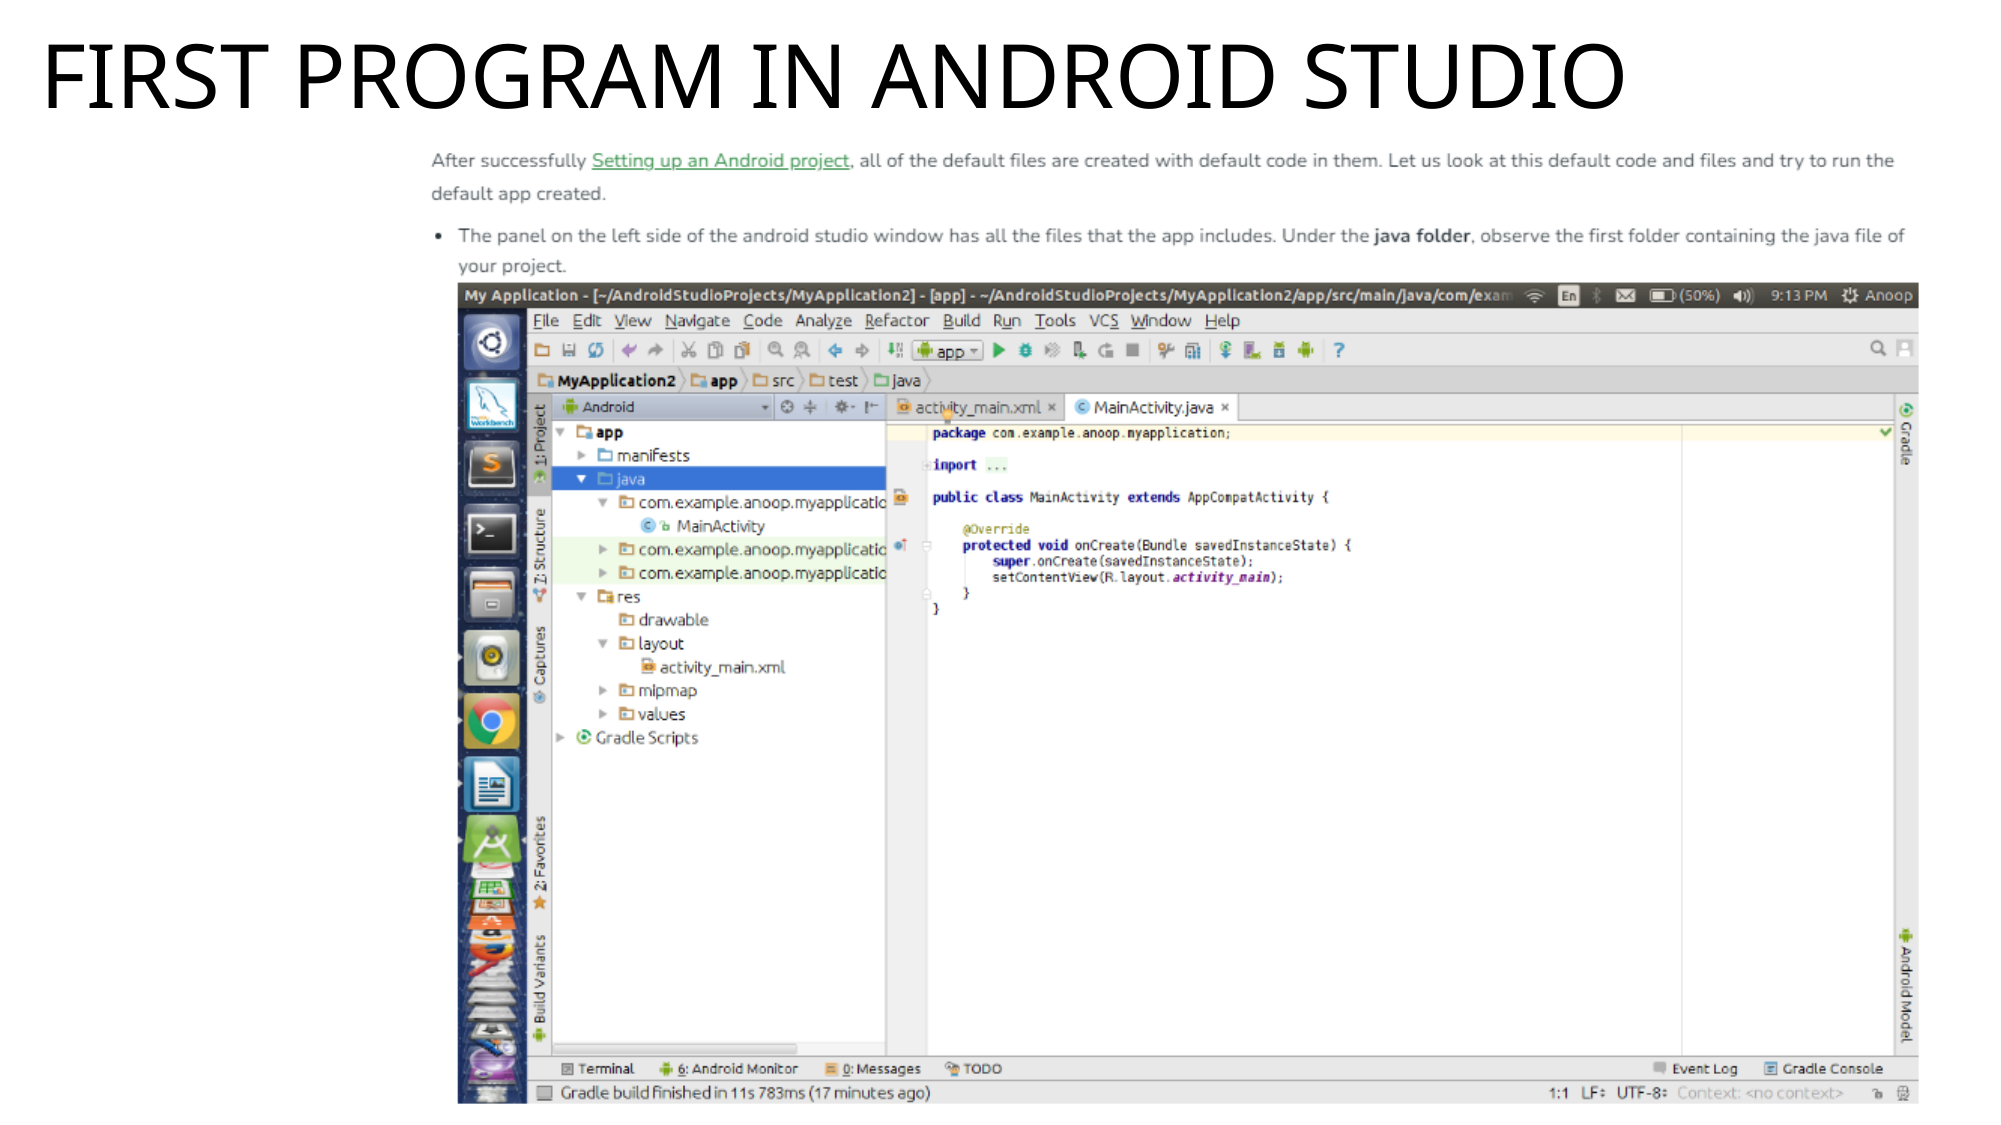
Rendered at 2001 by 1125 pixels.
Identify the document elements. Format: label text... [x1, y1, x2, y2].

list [429, 151, 1970, 1122]
title First program in android studio [25, 20, 1676, 138]
